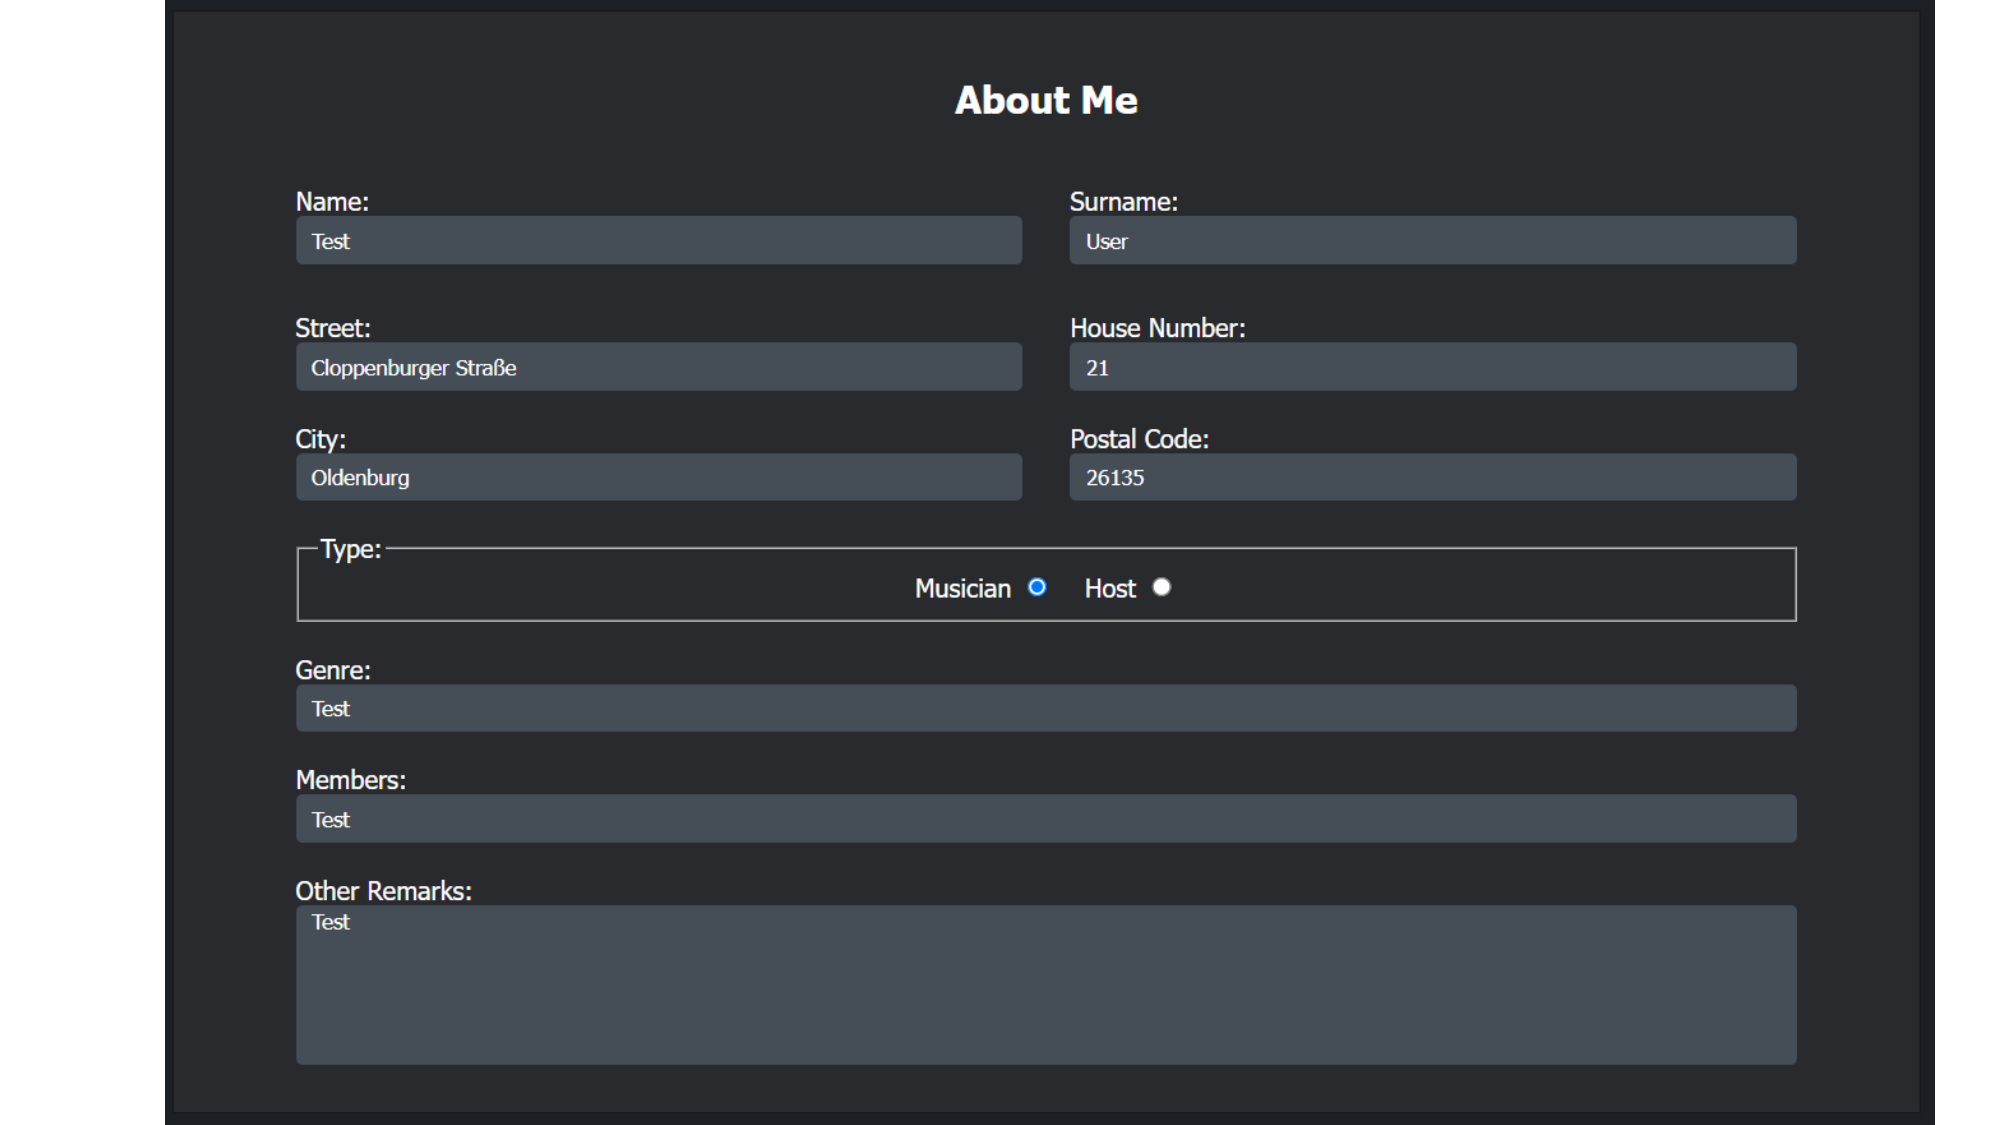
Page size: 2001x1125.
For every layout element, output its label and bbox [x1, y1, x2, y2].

picture [165, 0, 1935, 1125]
